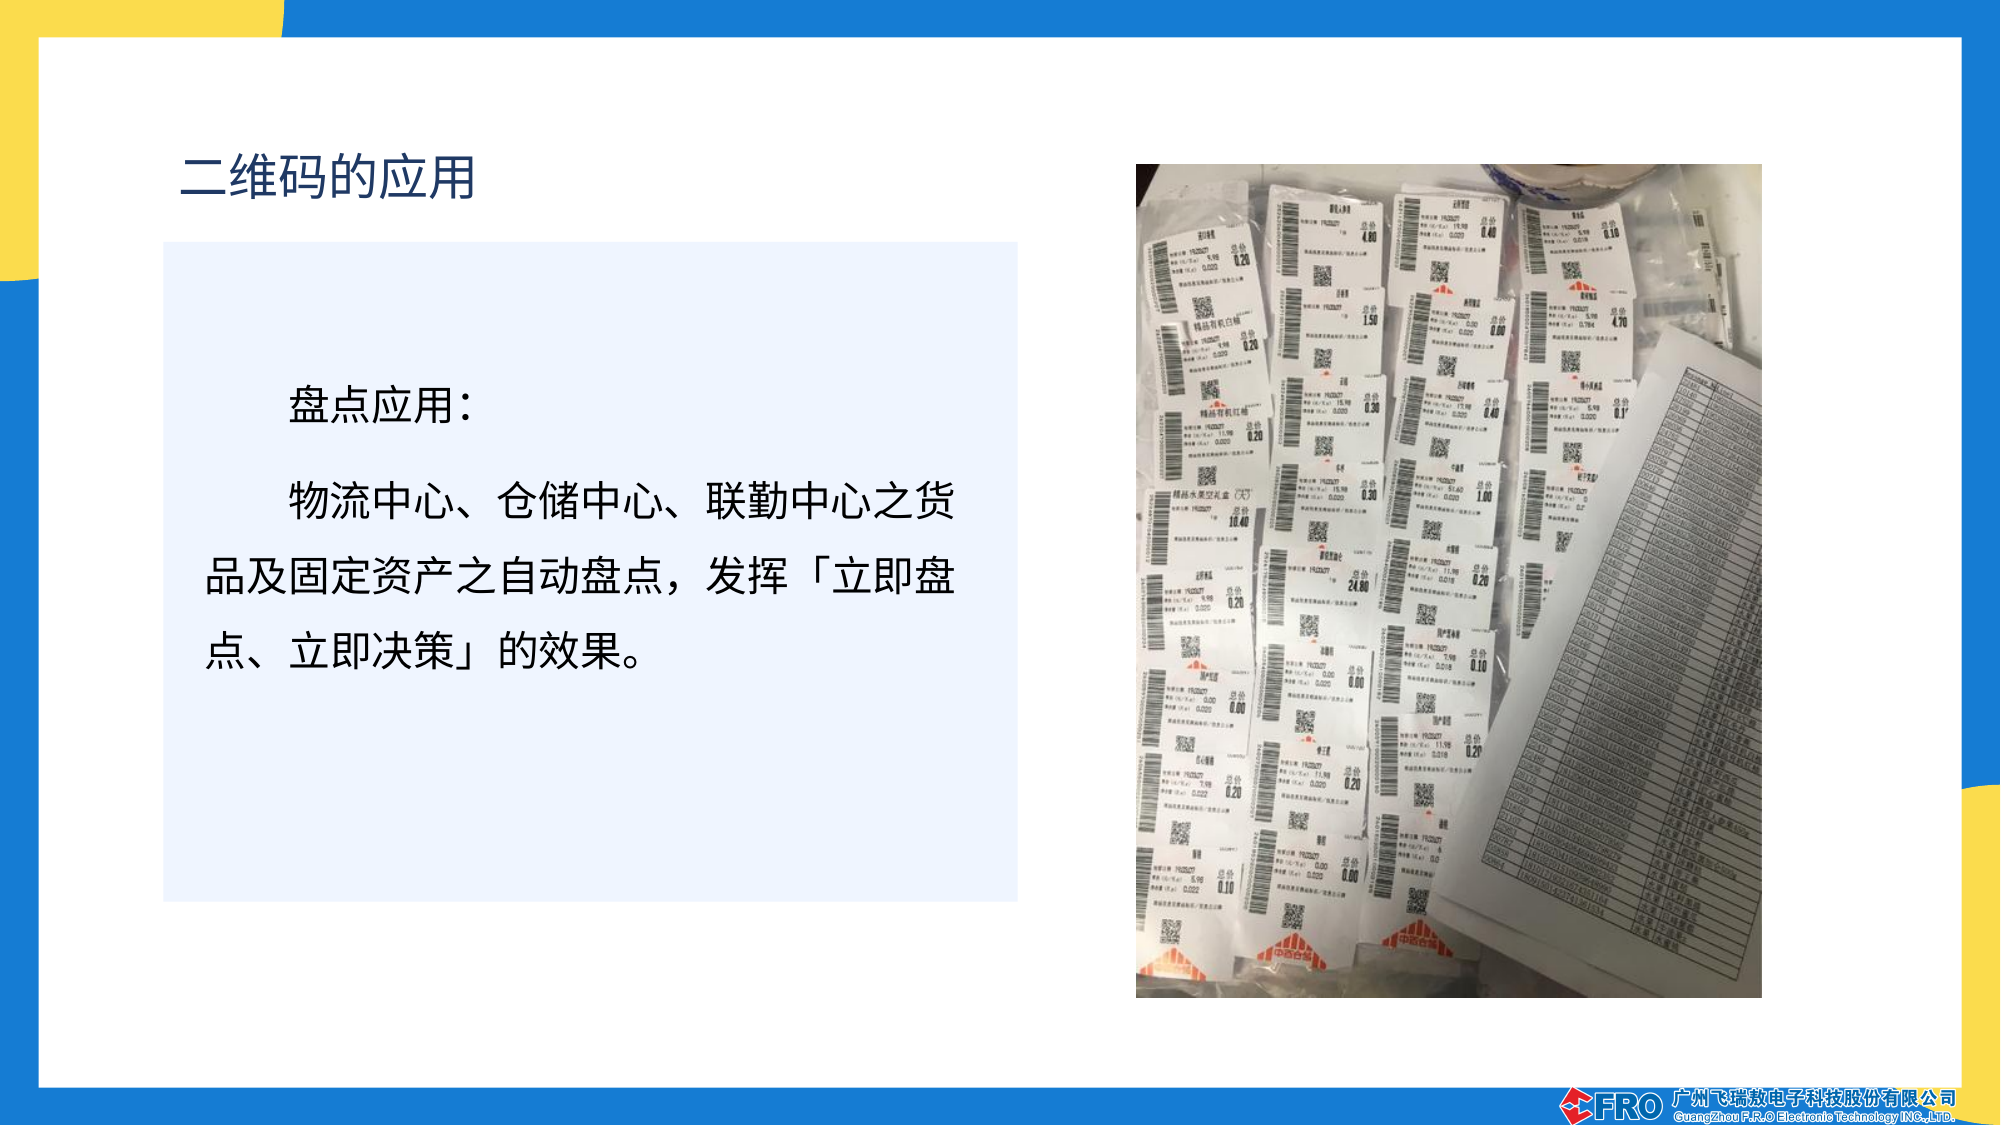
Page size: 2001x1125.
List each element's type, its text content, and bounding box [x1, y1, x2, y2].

picture [1559, 1087, 1956, 1125]
text_box 盘点应用： 物流中心、仓储中心、联勤中心之货品及固定资产之自动盘点，发挥「立即盘点、立即决策」的效果。 [162, 241, 1019, 903]
text_box 二维码的应用 [163, 137, 1144, 213]
picture [1136, 164, 1762, 999]
